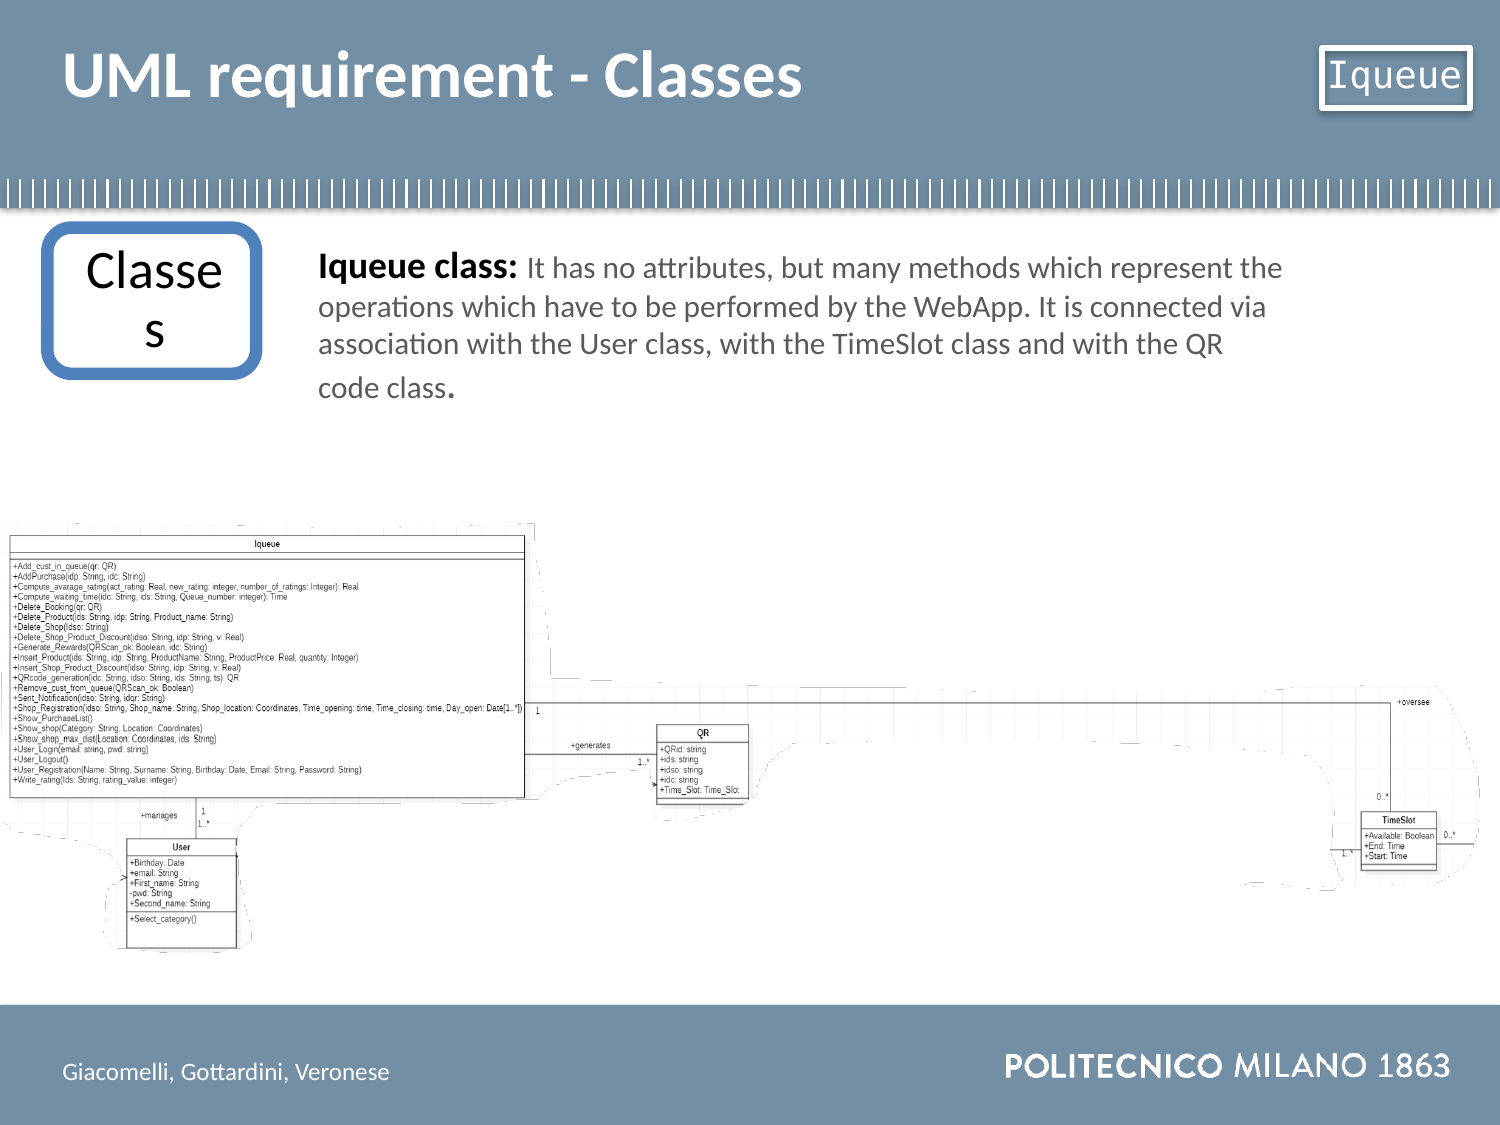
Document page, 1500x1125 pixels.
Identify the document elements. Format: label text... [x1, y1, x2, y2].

text_box Giacomelli, Gottardini, Veronese [47, 1047, 632, 1093]
title UML requirement - Classes [47, 22, 1455, 161]
text_box 𝙸𝚚𝚞𝚎𝚞𝚎 [1312, 43, 1480, 104]
text_box [1321, 47, 1471, 109]
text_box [0, 168, 332, 472]
text_box [72, 47, 1480, 186]
picture [0, 520, 1481, 953]
text_box Iqueue class: It has no attributes, but many methods which represent the operations which have to be performed by the WebApp. It is connected via association with the User class, with the TimeSlot class and with the QR code class. [303, 233, 1300, 503]
picture [999, 1041, 1456, 1089]
